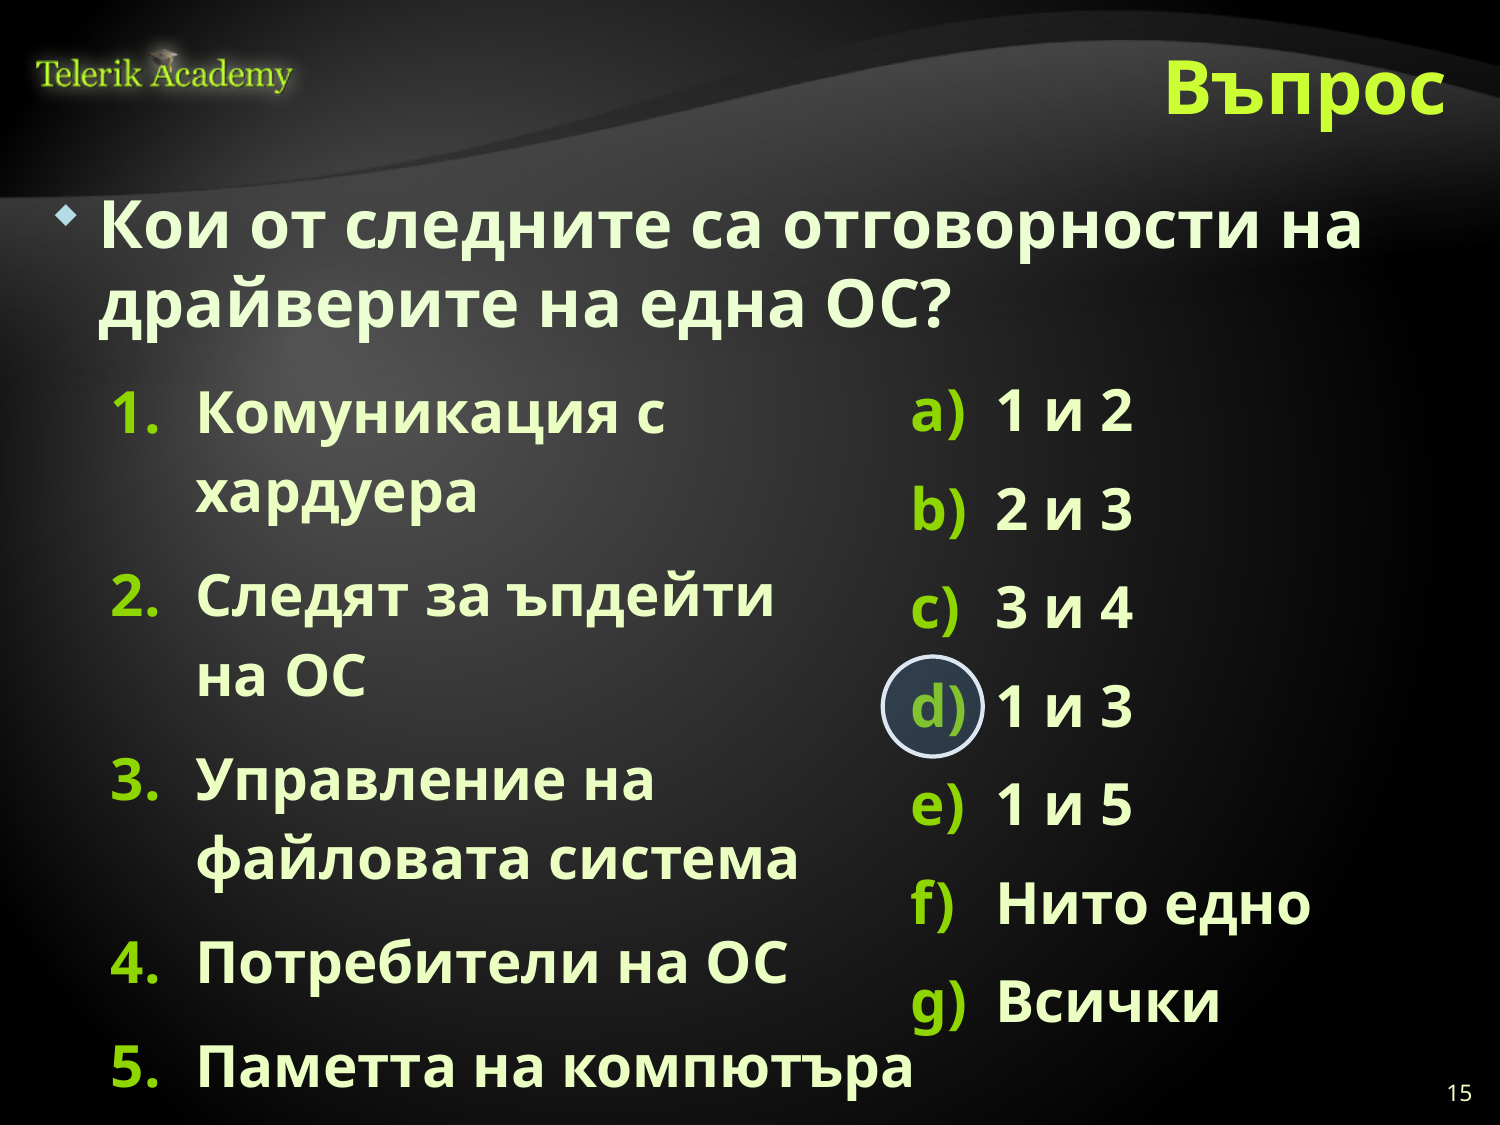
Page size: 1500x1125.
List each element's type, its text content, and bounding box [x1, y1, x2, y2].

picture [0, 0, 1500, 1125]
title Въпрос [300, 12, 1463, 163]
slide_number 15 [1412, 1074, 1488, 1113]
list Кои от следните са отговорности на драйверите на една ОС? Комуникация с хардуера Следят за ъпдейти на ОС Управление на файловата система Потребители на ОС Паметта на компютъра [37, 174, 1463, 1100]
text_box [880, 654, 985, 759]
text_box 1 и 2 2 и 3 3 и 4 1 и 3 1 и 5 Нито едно Всички [837, 362, 1363, 1088]
